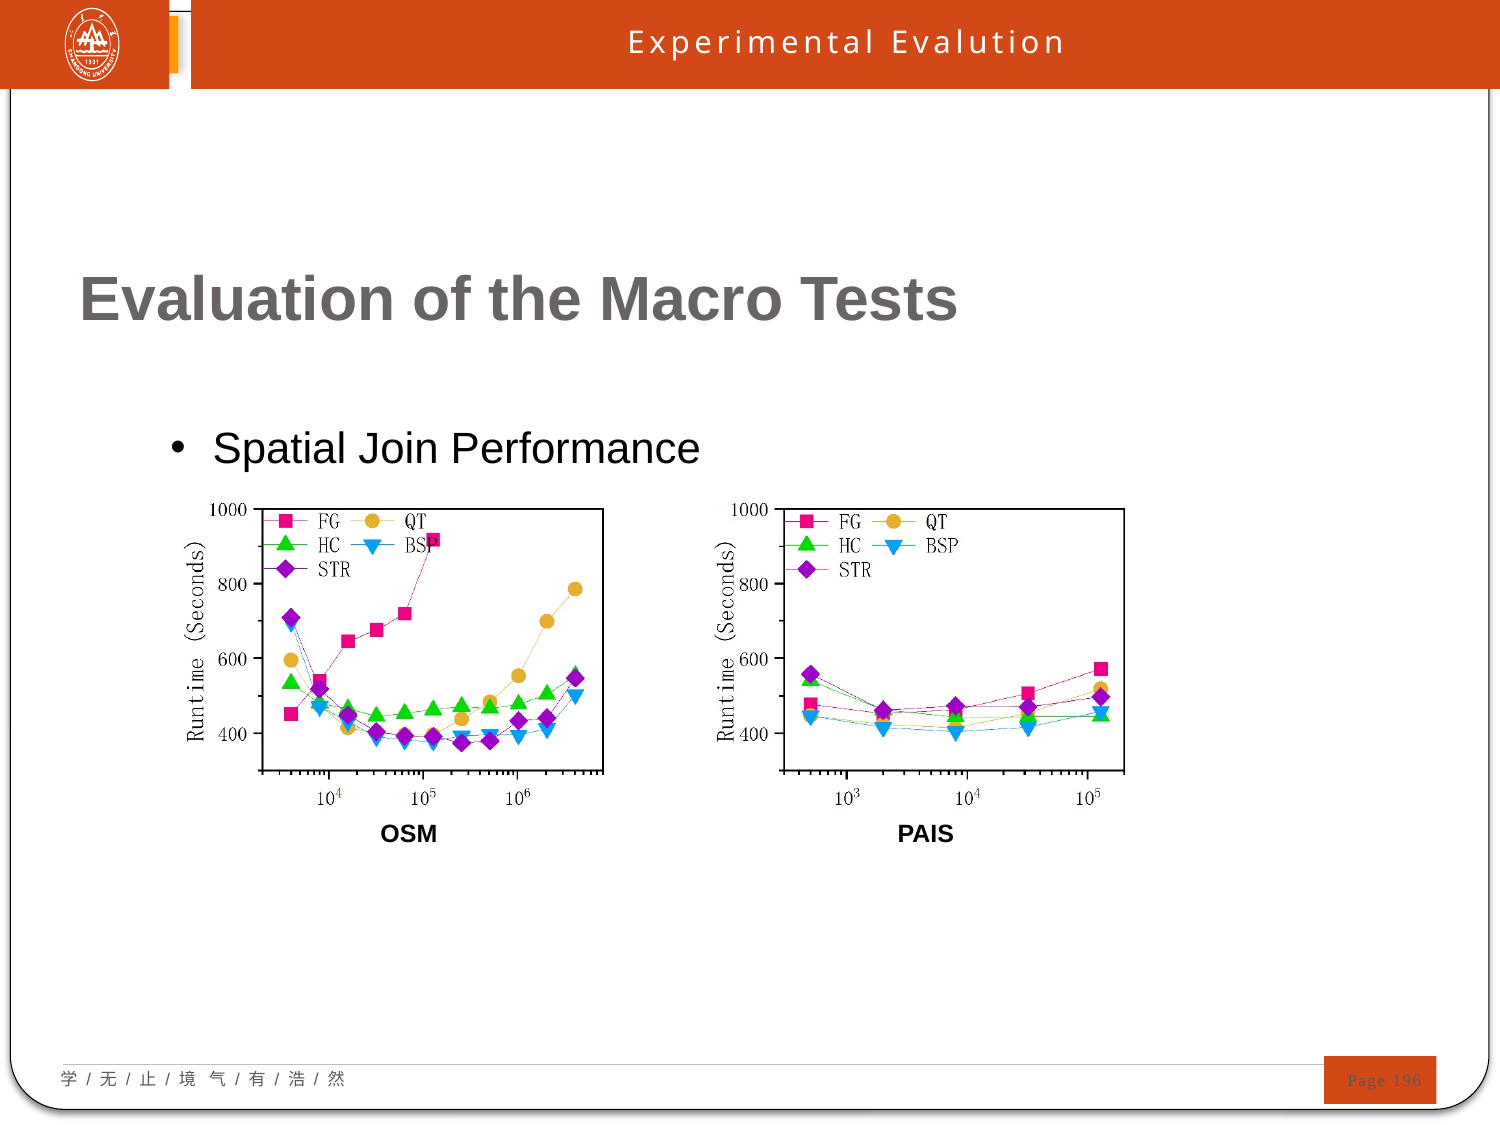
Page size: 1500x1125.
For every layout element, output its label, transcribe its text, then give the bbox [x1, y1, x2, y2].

picture [175, 492, 611, 819]
picture [705, 492, 1141, 819]
text_box Spatial Join Performance OSM PAIS [155, 254, 1317, 908]
slide_number Page 196 [1324, 1056, 1437, 1104]
title Evaluation of the Macro Tests [64, 129, 1359, 348]
list Experimental Evalution [190, 14, 1500, 68]
